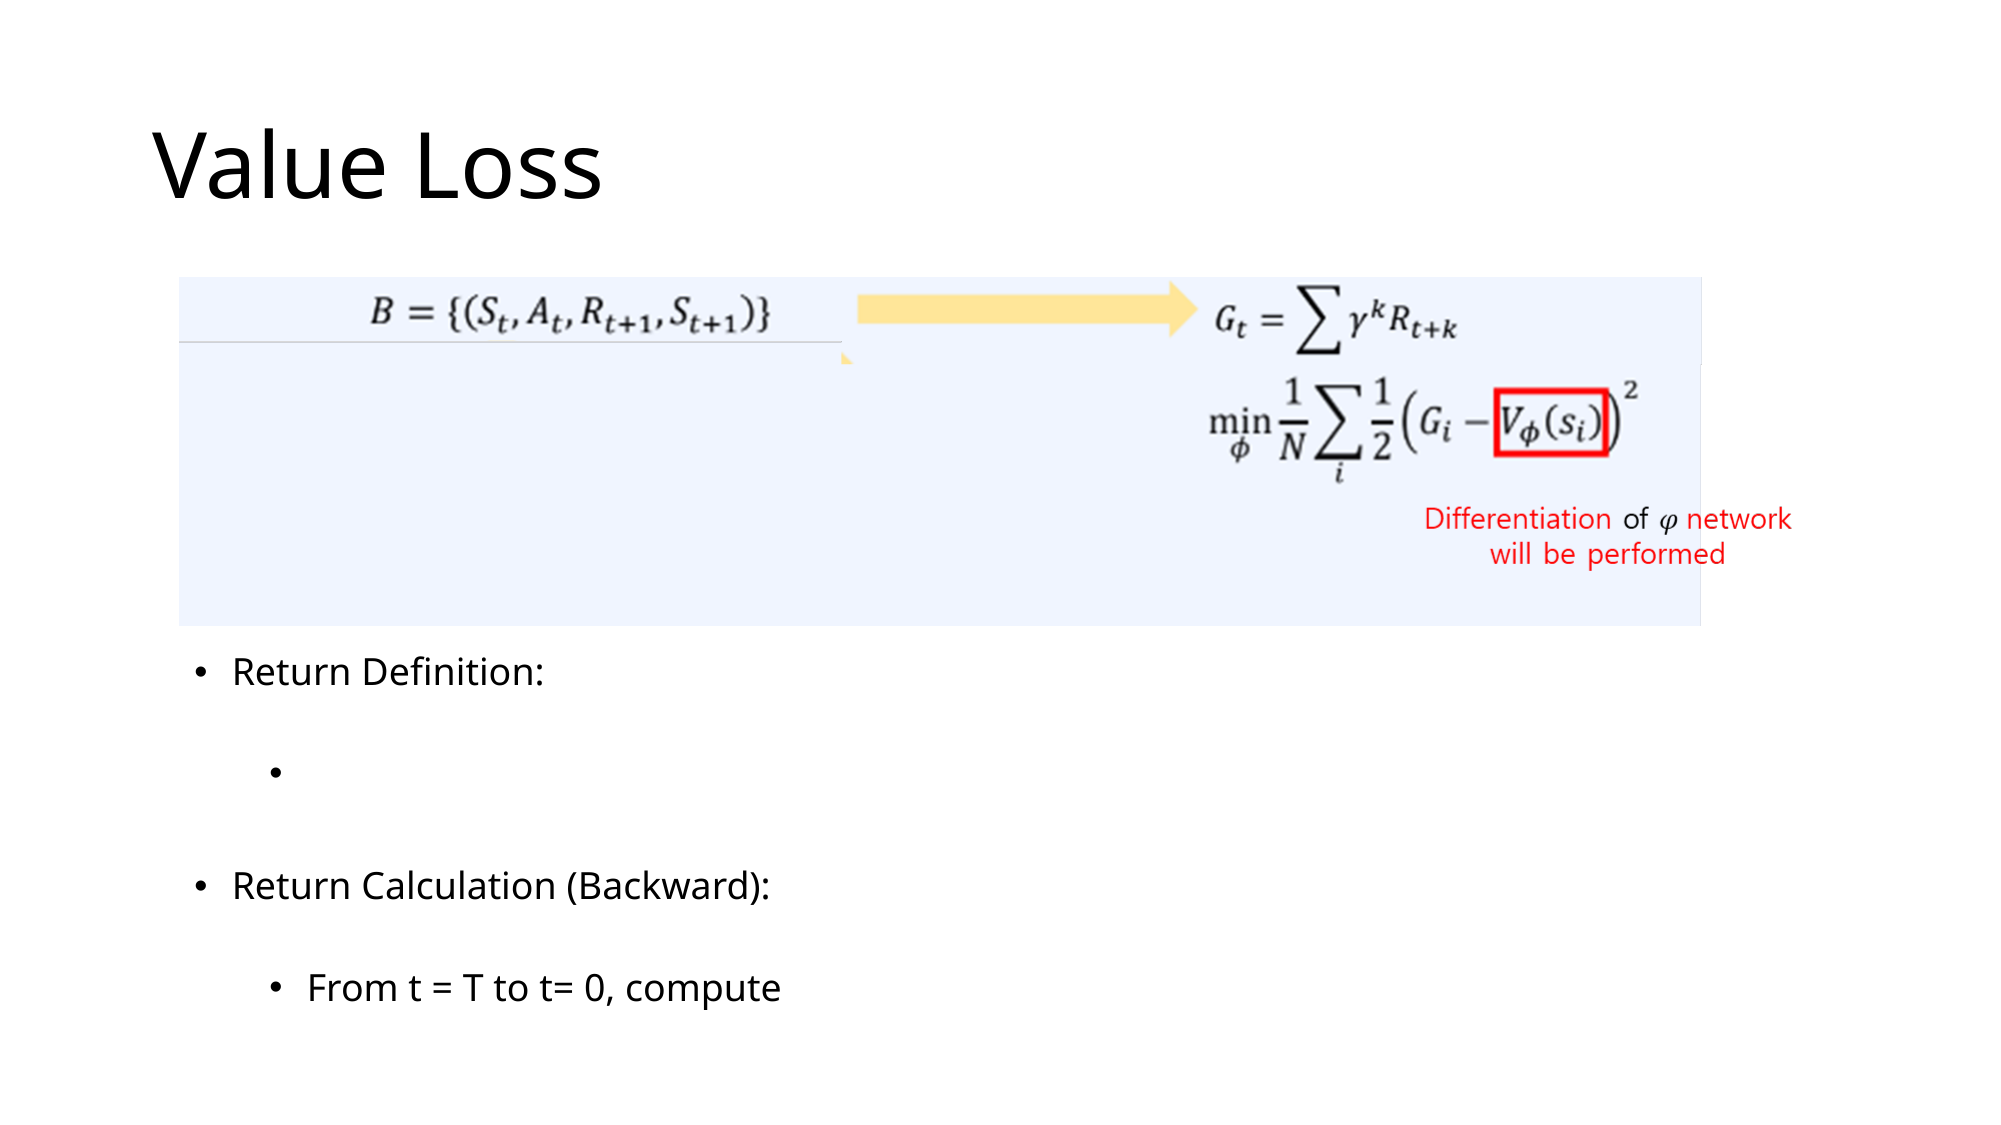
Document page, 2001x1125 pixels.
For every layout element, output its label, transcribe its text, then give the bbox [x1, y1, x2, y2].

picture [178, 276, 1821, 626]
title Value Loss [137, 59, 1863, 278]
